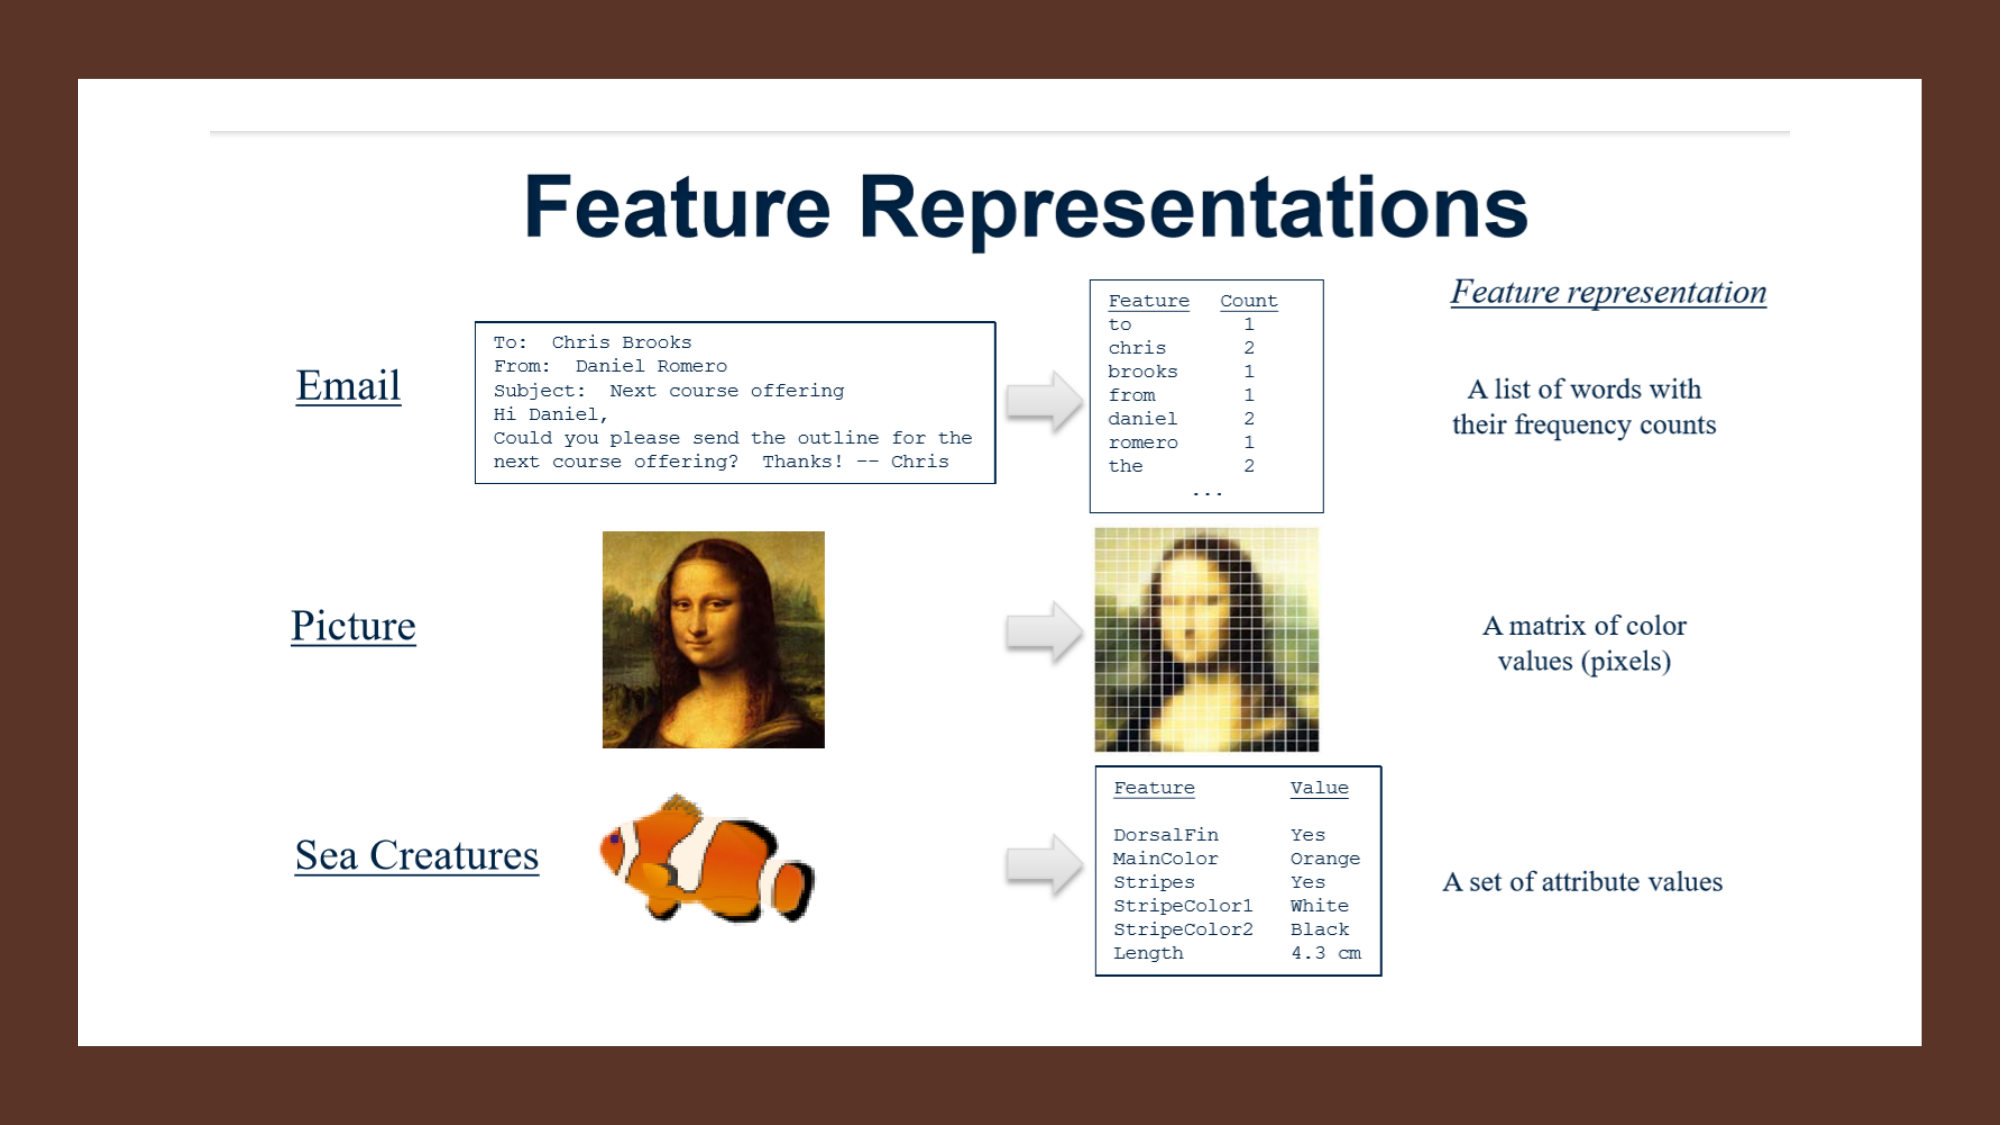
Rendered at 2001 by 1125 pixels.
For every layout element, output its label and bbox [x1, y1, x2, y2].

text_box [77, 77, 1923, 1048]
text_box [0, 0, 2000, 1125]
picture [209, 130, 1791, 997]
